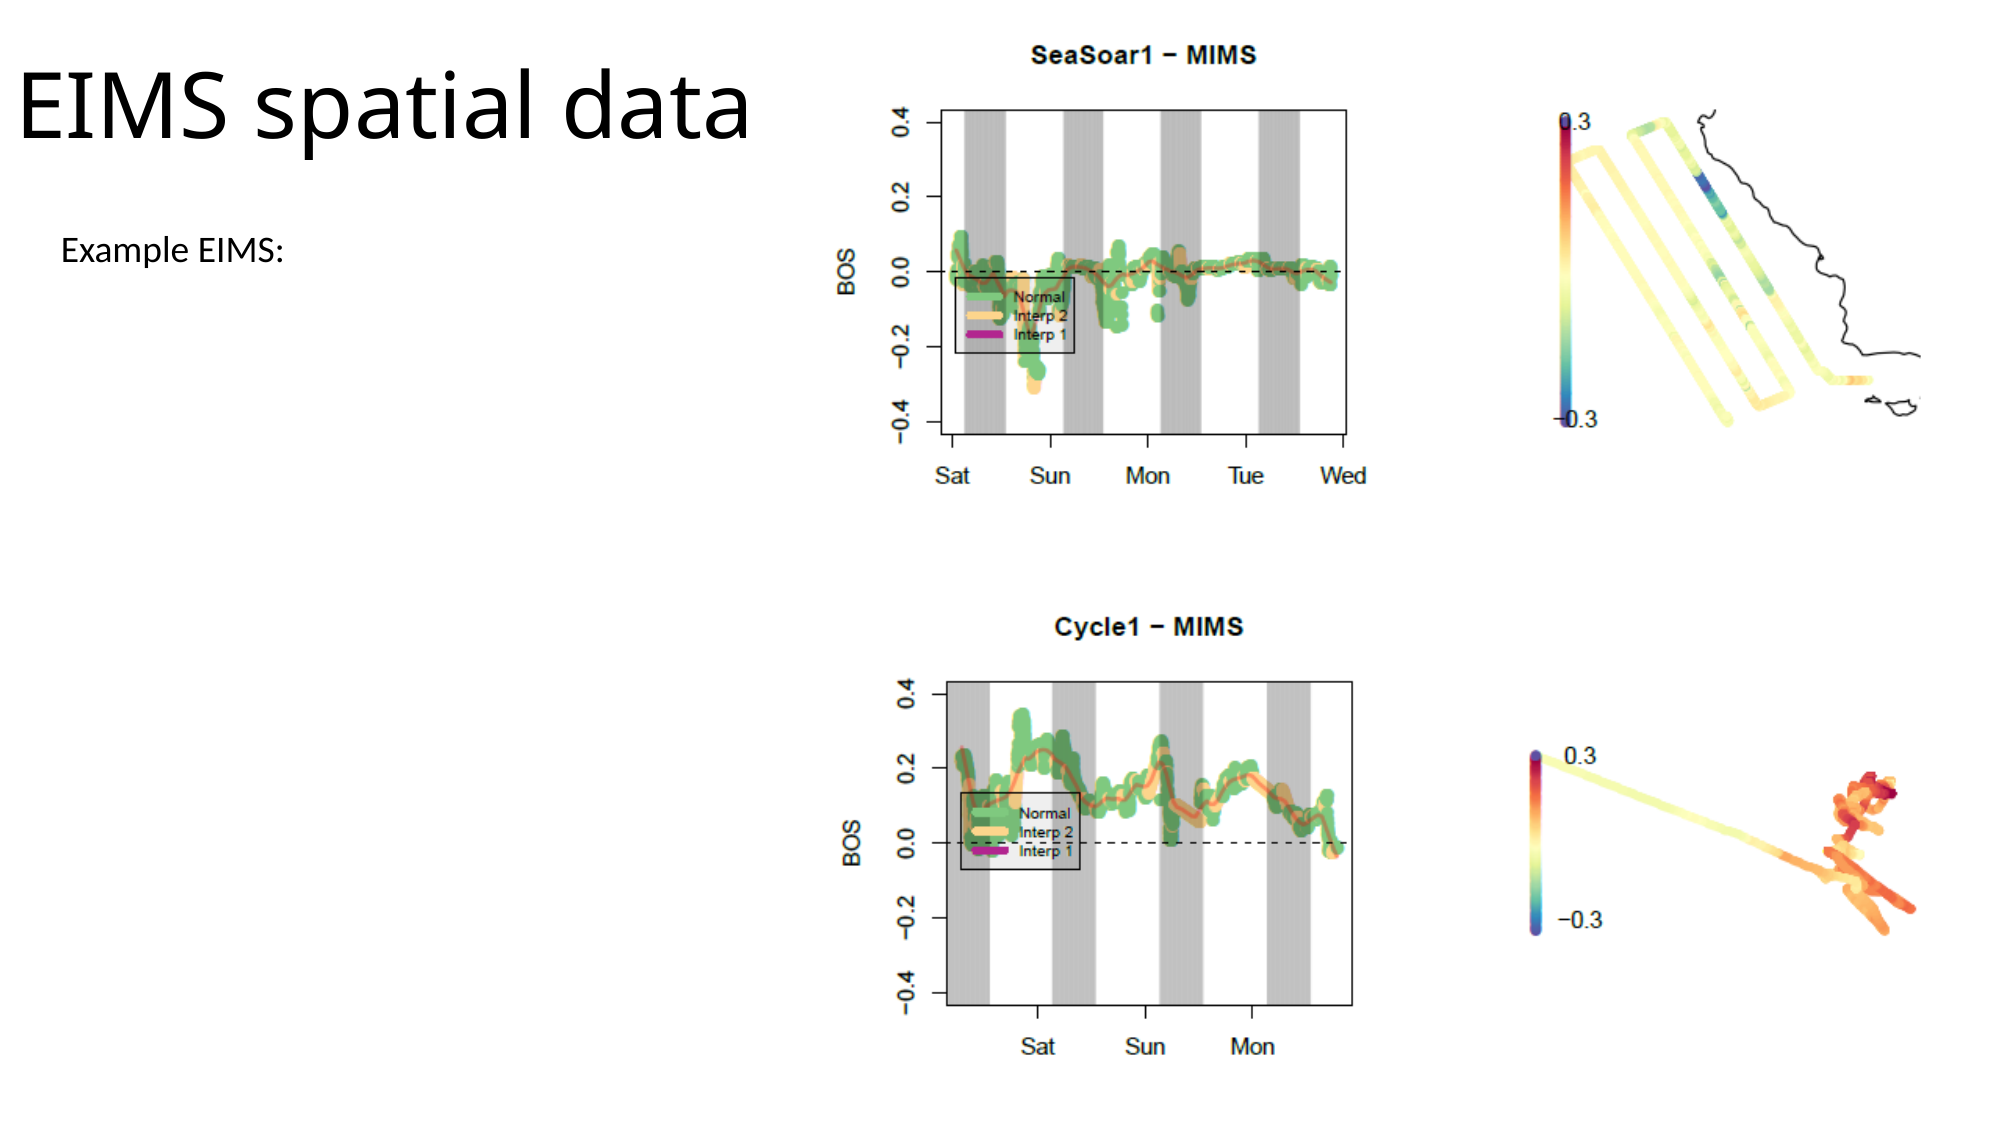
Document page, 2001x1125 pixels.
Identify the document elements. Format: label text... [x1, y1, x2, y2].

picture [840, 586, 1943, 1069]
title EIMS spatial data [0, 0, 1725, 218]
text_box Example EIMS: [46, 217, 300, 278]
picture [833, 22, 1946, 506]
